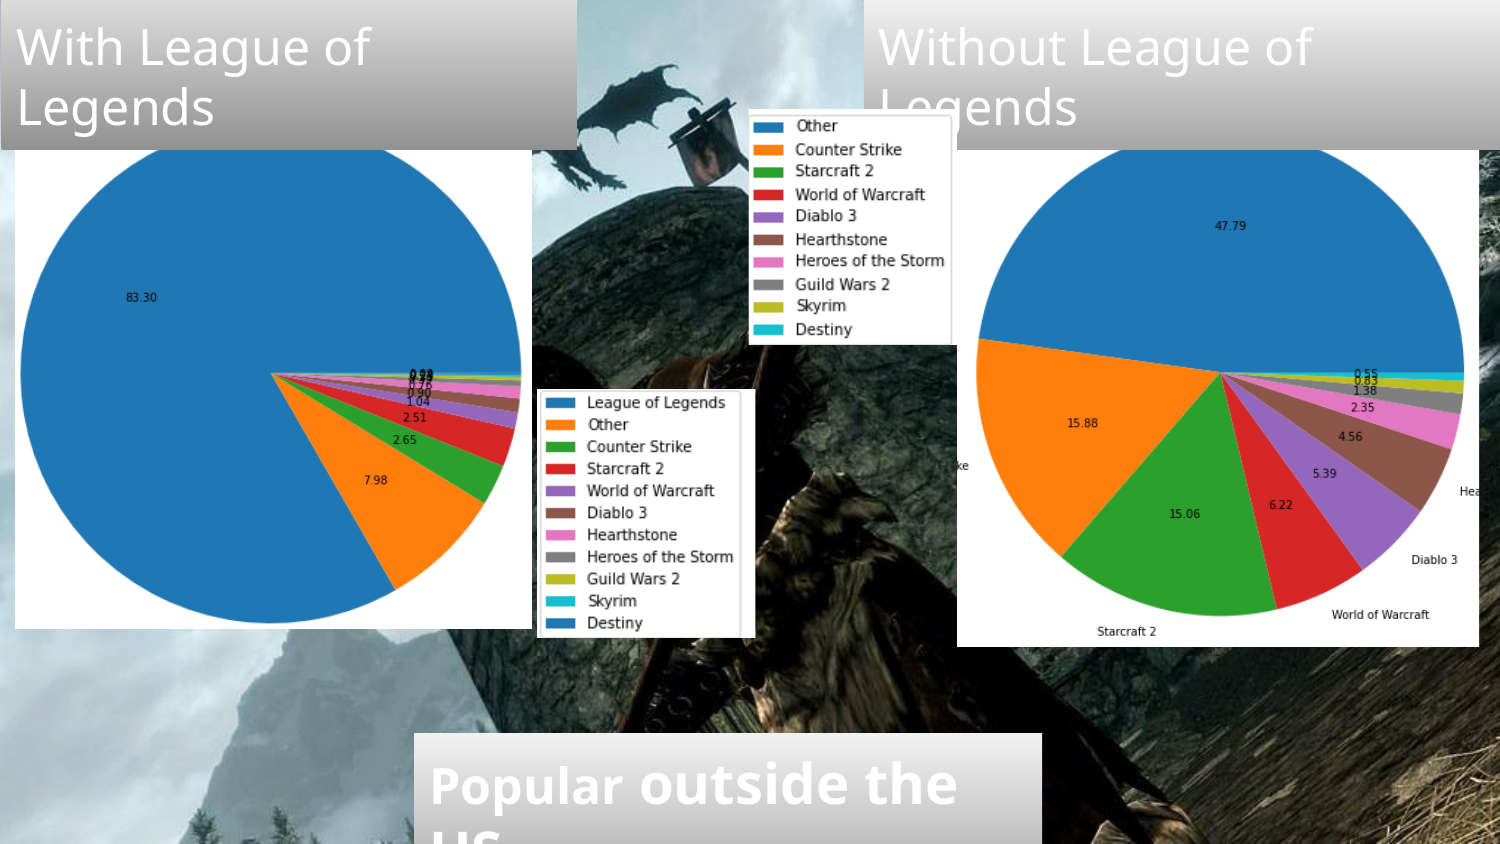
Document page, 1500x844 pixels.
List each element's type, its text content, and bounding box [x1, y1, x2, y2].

text_box Without League of Legends [863, 0, 1500, 150]
text_box With League of Legends [1, 0, 577, 150]
text_box Popular outside the US [414, 733, 1043, 844]
picture [0, 0, 1500, 844]
